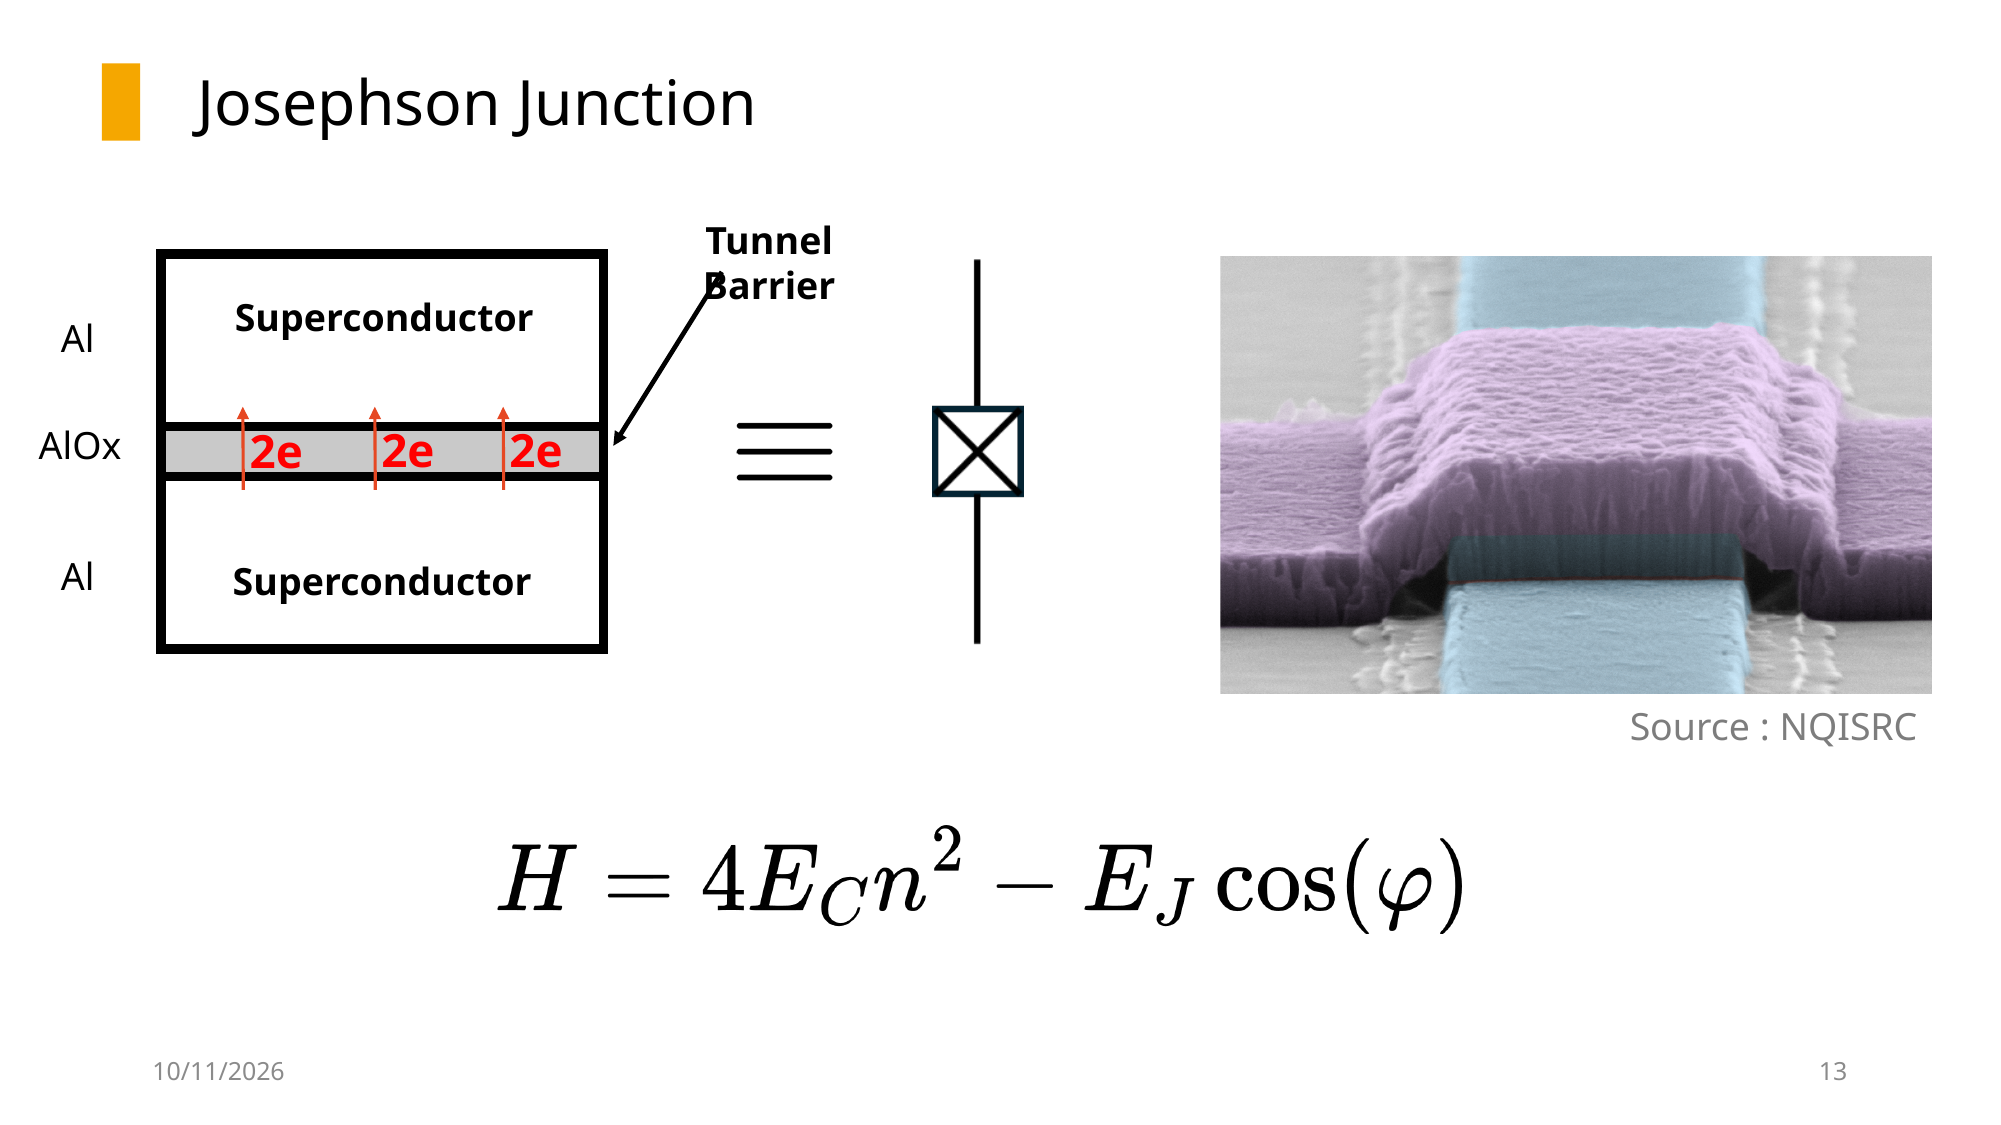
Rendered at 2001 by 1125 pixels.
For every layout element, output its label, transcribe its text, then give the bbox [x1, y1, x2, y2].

text_box Source : NQISRC [1482, 695, 1933, 756]
picture [932, 259, 1024, 405]
picture [1220, 256, 1933, 694]
text_box Josephson Junction [183, 63, 1851, 258]
picture [932, 408, 1024, 649]
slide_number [137, 1042, 588, 1103]
picture [721, 392, 849, 499]
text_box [0, 209, 950, 650]
text_box [101, 62, 141, 142]
picture [494, 825, 1471, 934]
slide_number 13 [1412, 1042, 1863, 1103]
